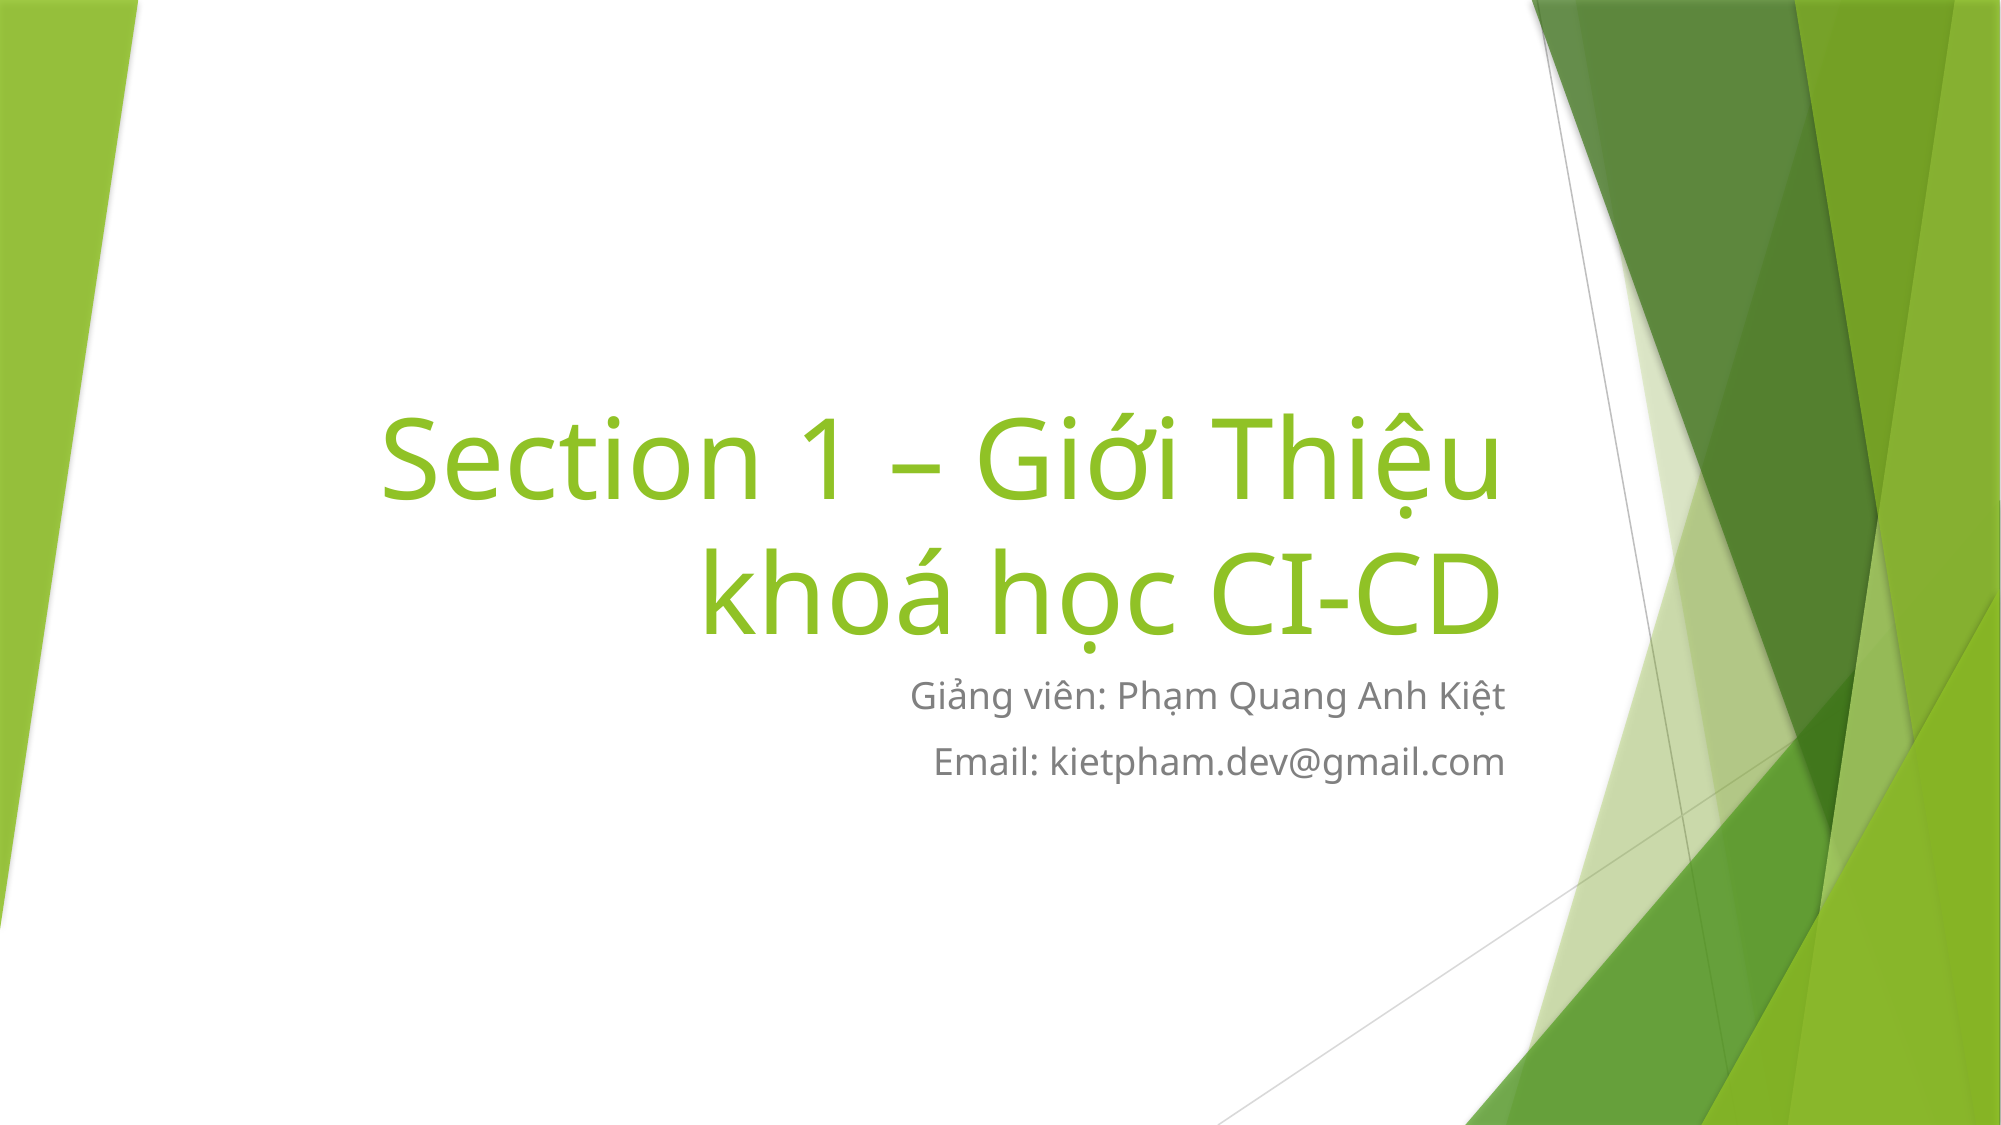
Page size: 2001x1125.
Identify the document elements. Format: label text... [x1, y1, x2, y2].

subtitle Giảng viên: Phạm Quang Anh Kiệt Email: kietpham.dev@gmail.com [247, 664, 1522, 845]
title Section 1 – Giới Thiệu khoá học CI-CD [247, 394, 1522, 664]
